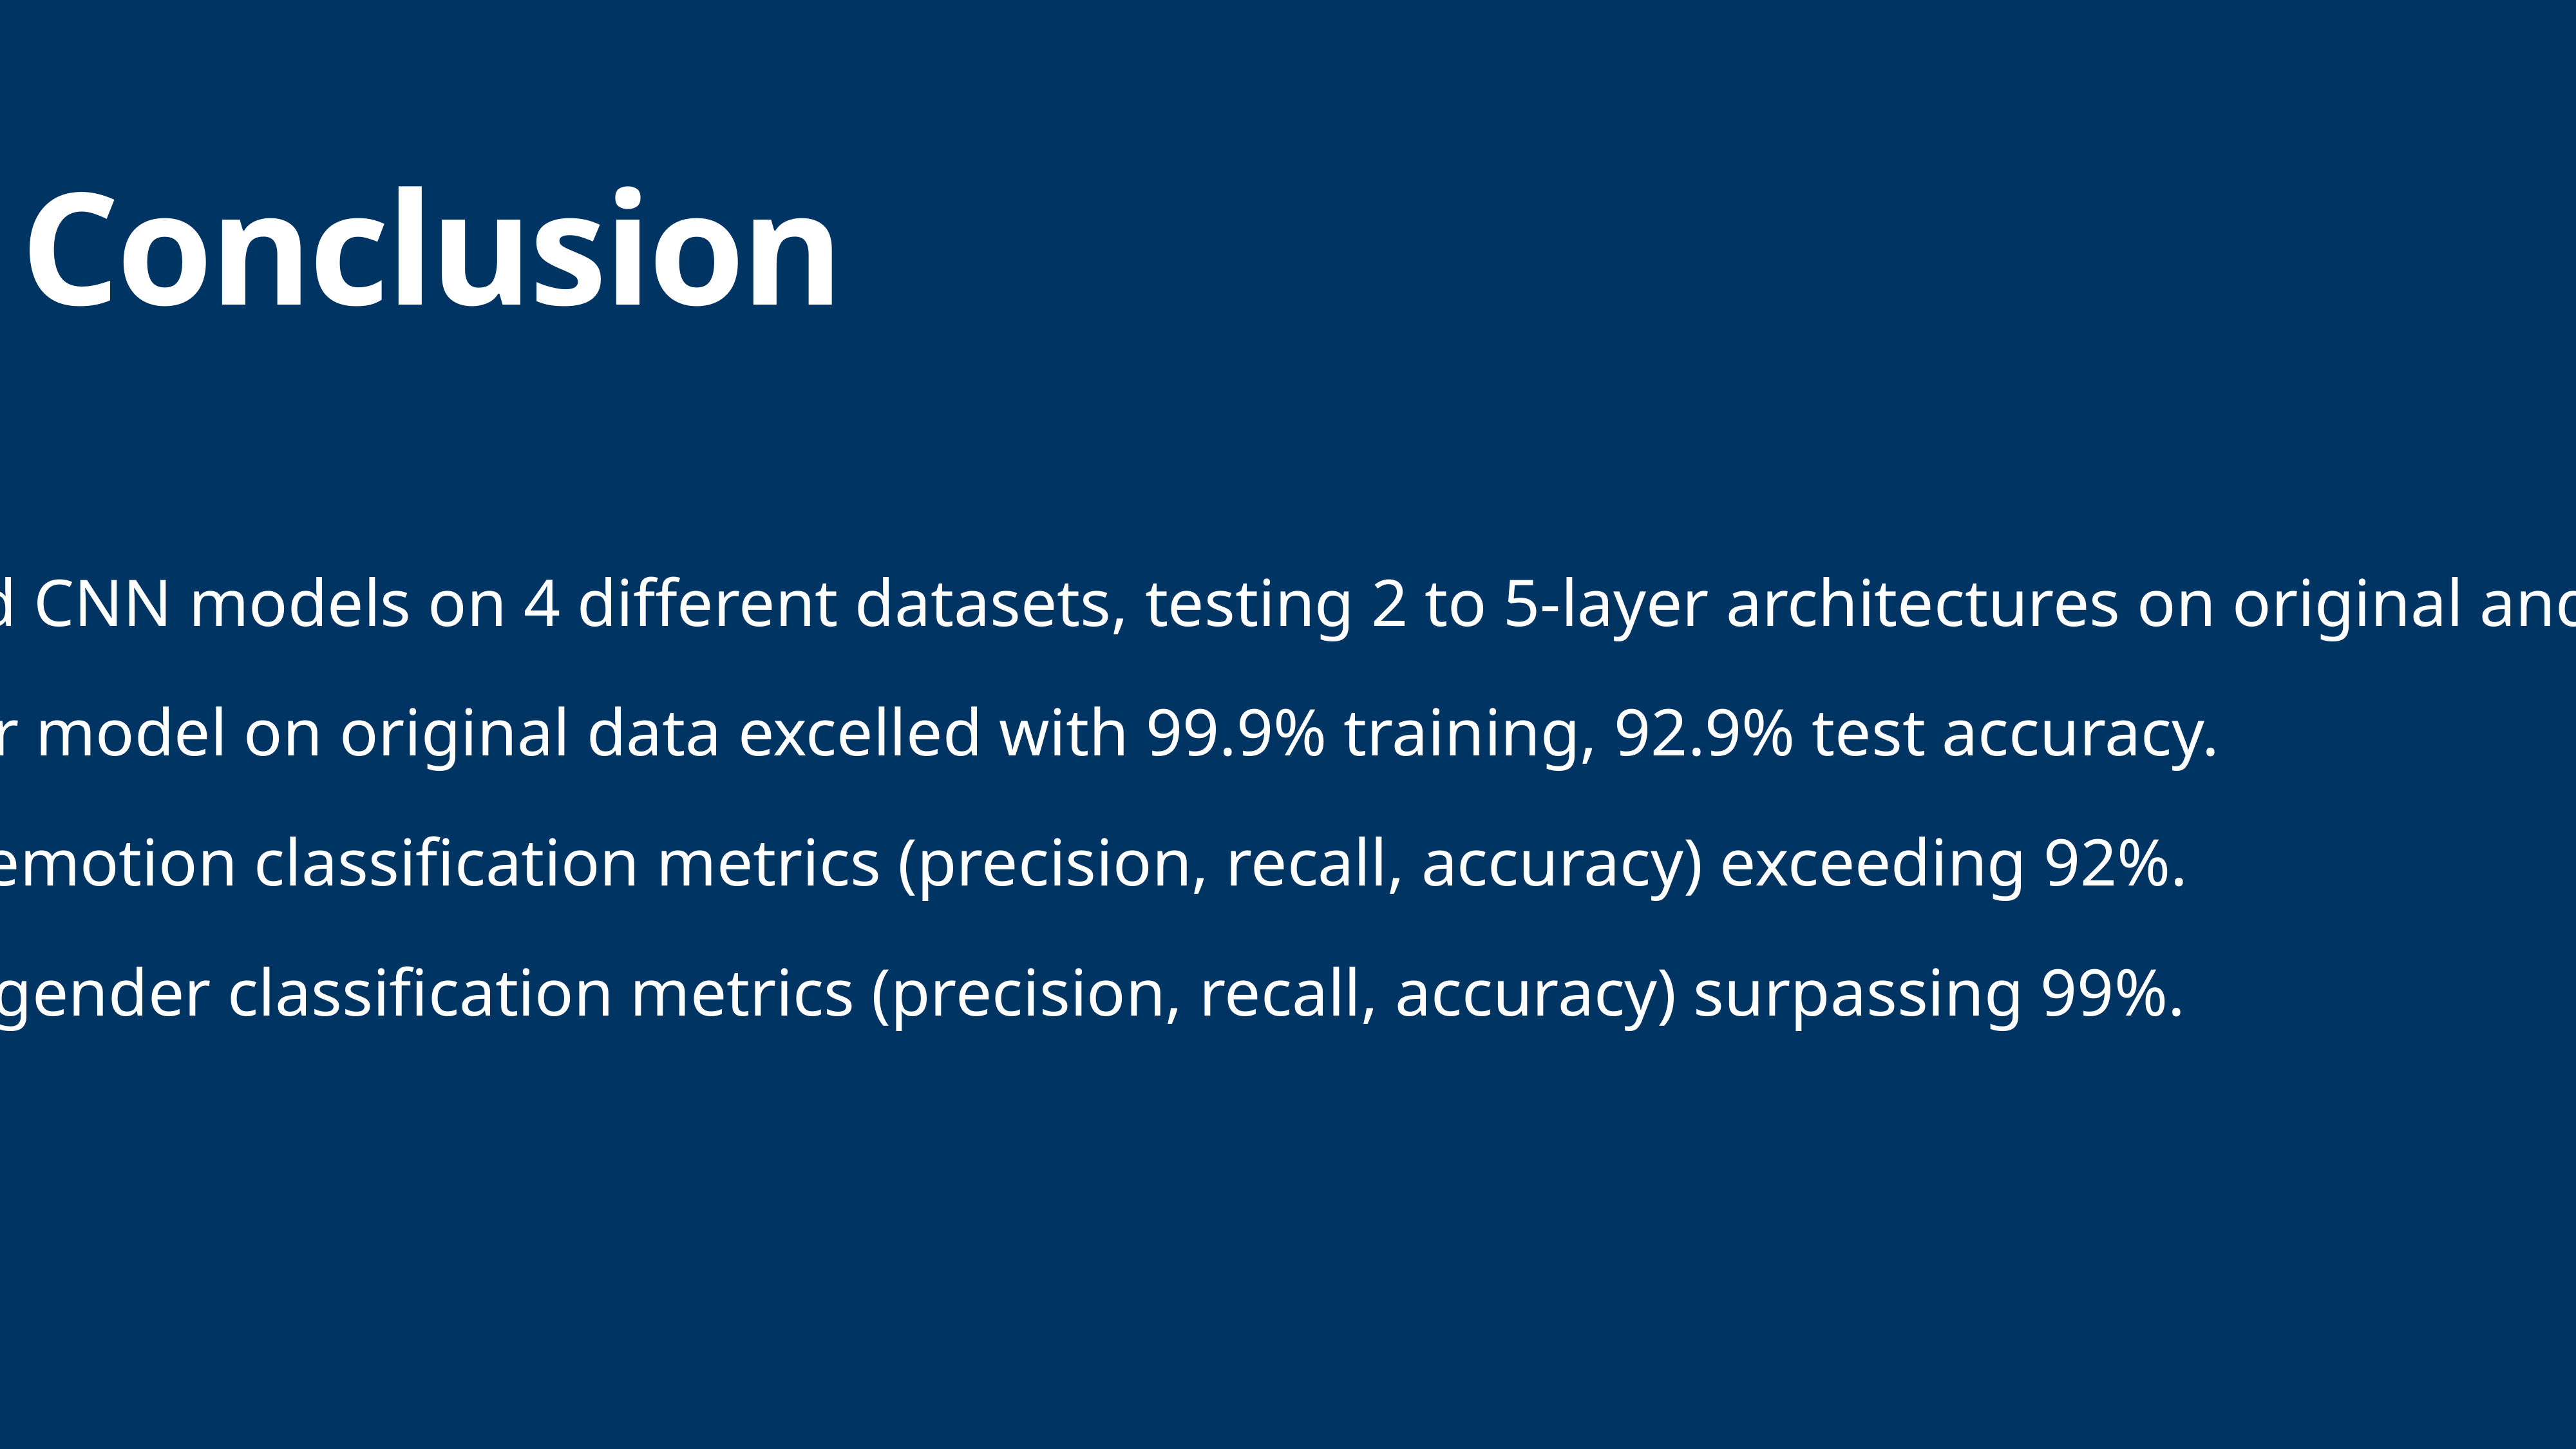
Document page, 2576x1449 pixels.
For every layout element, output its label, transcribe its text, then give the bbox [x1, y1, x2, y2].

text_box Developed CNN models on 4 different datasets, testing 2 to 5-layer architectures on original and scaled data. - The 5-layer model on original data excelled with 99.9% training, 92.9% test accuracy. Achieved emotion classification metrics (precision, recall, accuracy) exceeding 92%. Obtained gender classification metrics (precision, recall, accuracy) surpassing 99%. [0, 565, 2576, 1035]
text_box Conclusion [15, 14, 2337, 506]
